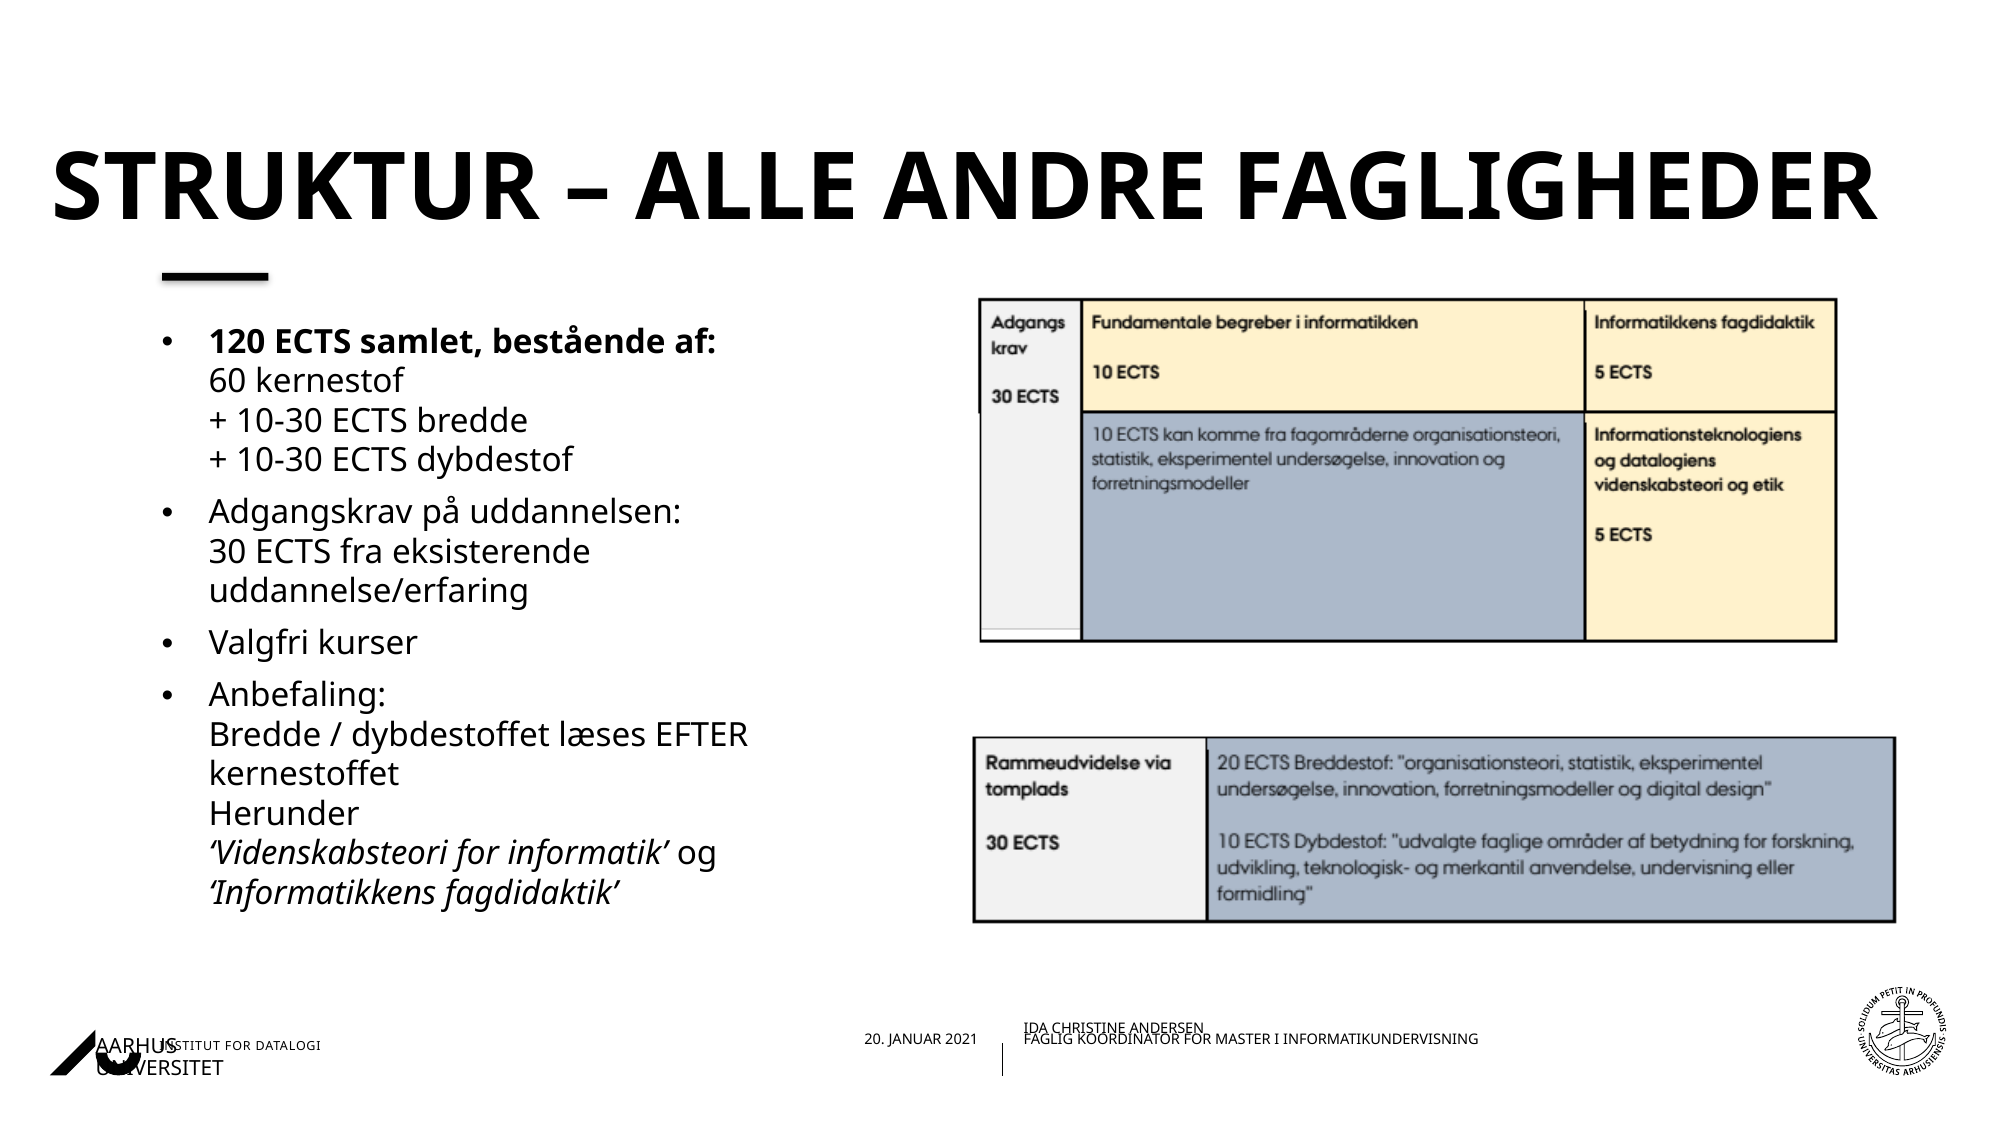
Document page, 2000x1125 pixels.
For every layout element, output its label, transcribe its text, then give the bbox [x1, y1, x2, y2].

title Struktur – alle andre fagligheder [51, 24, 1948, 240]
picture [817, 712, 2000, 966]
text_box 120 ECTS samlet, bestående af: 60 kernestof + 10-30 ECTS bredde + 10-30 ECTS dybdestof Adgangskrav på uddannelsen: 30 ECTS fra eksisterende uddannelse/erfaring Valgfri kurser Anbefaling: Bredde / dybdestoffet læses EFTER kernestoffet Herunder ‘Videnskabsteori for informatik’ og ‘Informatikkens fagdidaktik’ [161, 321, 1366, 968]
picture [834, 272, 1867, 648]
